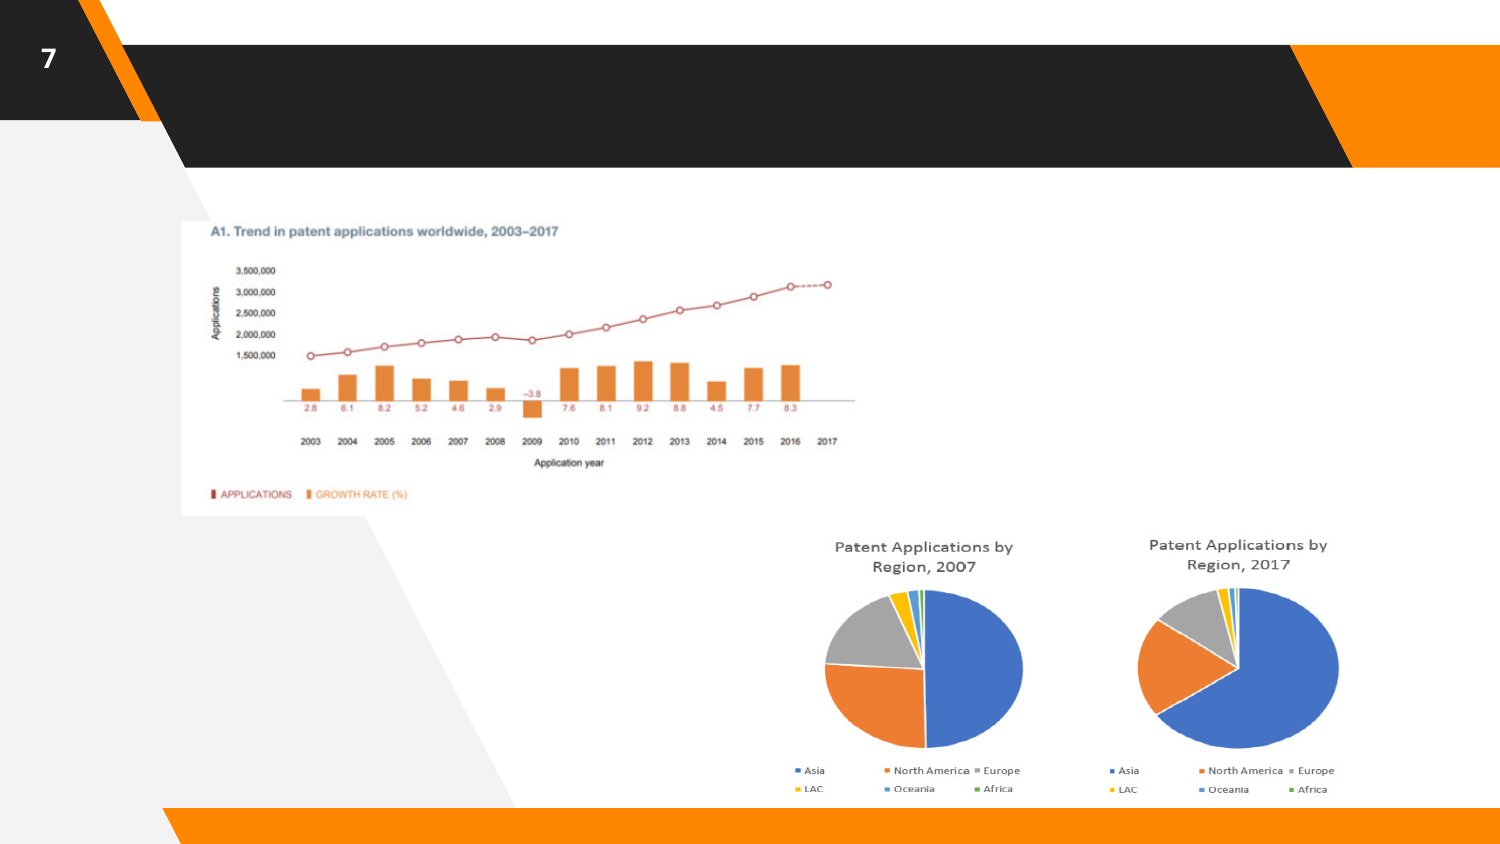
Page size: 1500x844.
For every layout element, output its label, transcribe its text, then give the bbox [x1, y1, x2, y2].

picture [749, 527, 1396, 809]
slide_number 7 [0, 0, 98, 121]
picture [180, 221, 865, 516]
